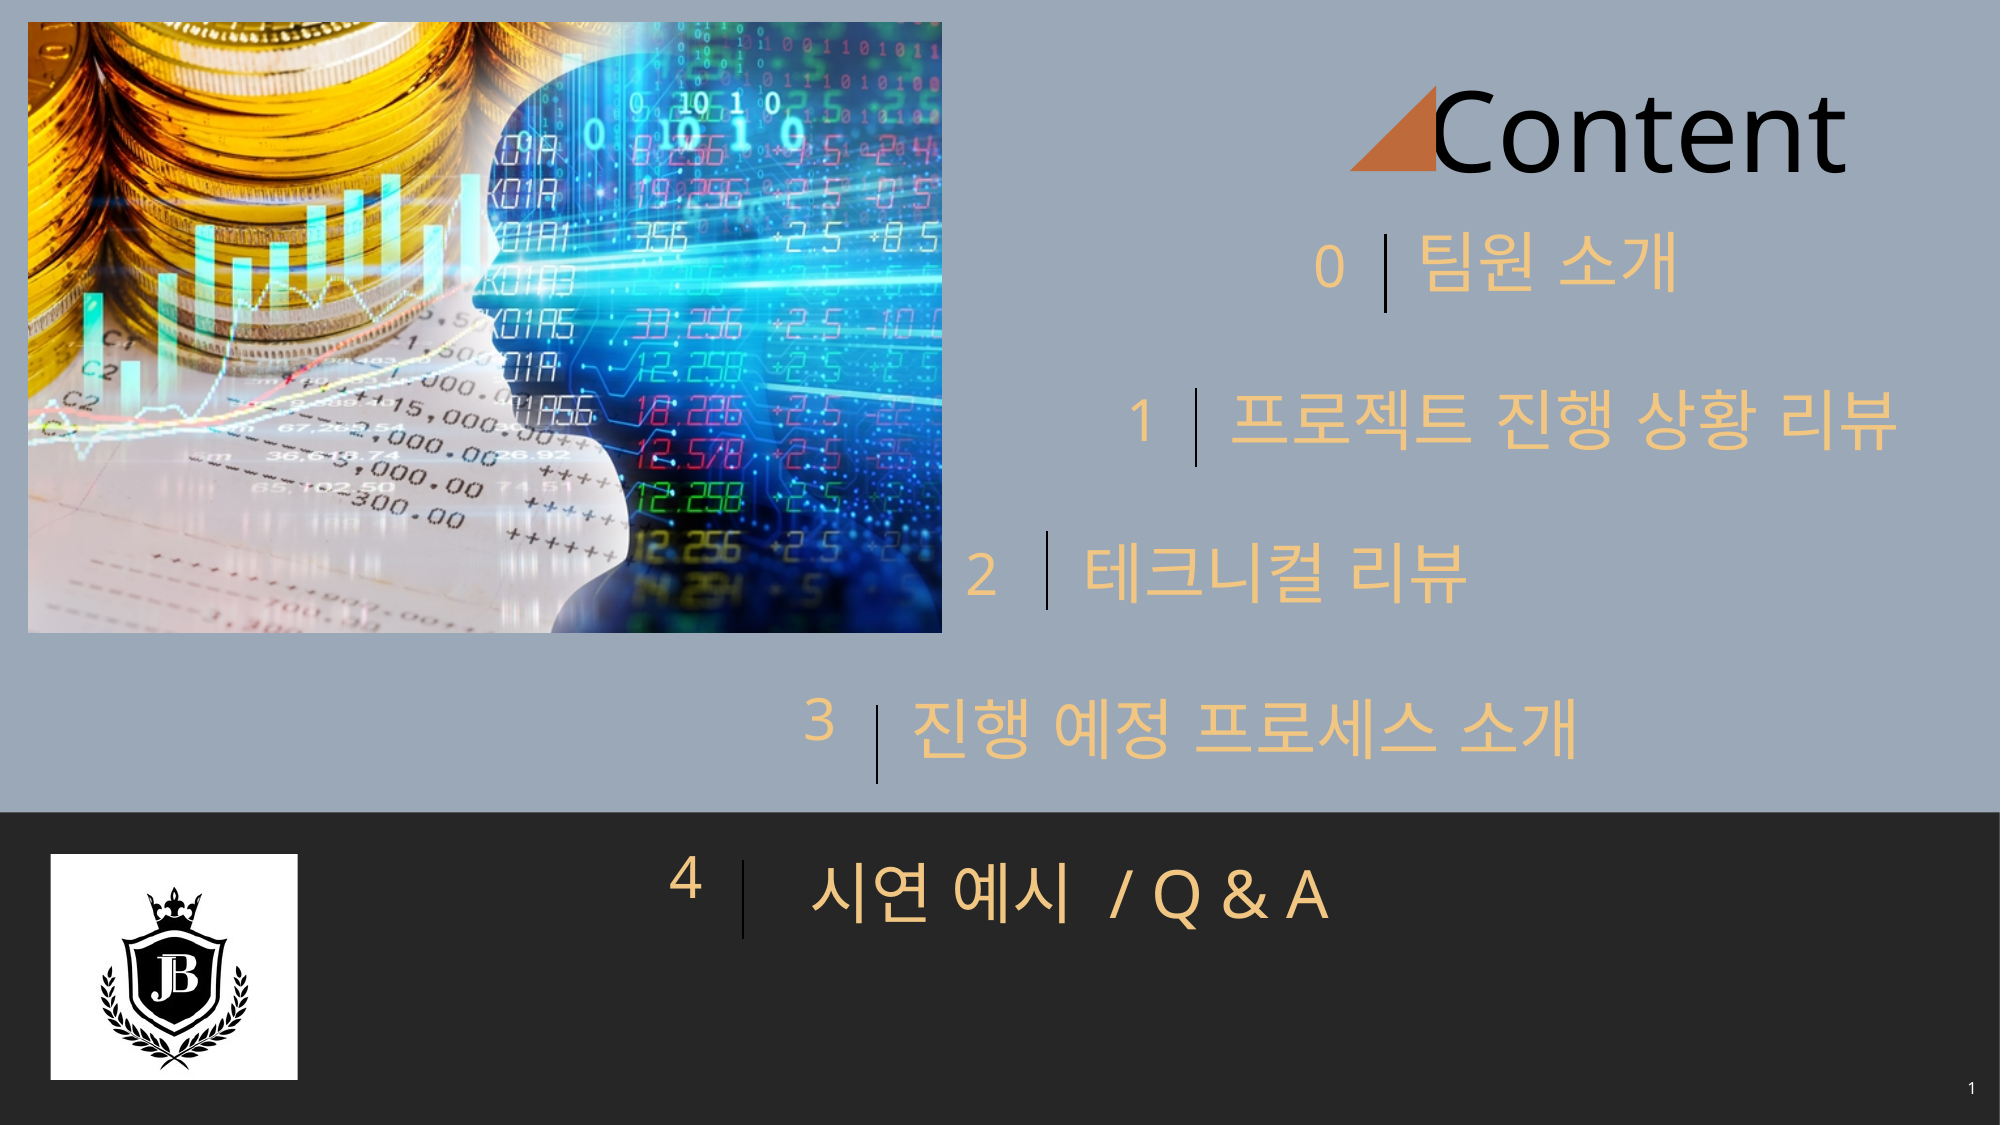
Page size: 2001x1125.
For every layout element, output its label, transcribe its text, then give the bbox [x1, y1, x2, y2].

text_box 팀원 소개 [1385, 223, 1990, 309]
text_box 4 [623, 833, 749, 918]
text_box 2 [950, 531, 1018, 612]
slide_number 1 [1568, 1058, 1992, 1118]
text_box Content [1411, 52, 1864, 203]
text_box 0 [1294, 226, 1366, 302]
text_box 진행 예정 프로세스 소개 [883, 690, 1917, 775]
text_box [0, 811, 2000, 1125]
picture [50, 853, 298, 1081]
text_box [1348, 84, 1438, 173]
text_box 테크니컬 리뷰 [1051, 533, 1656, 620]
text_box 1 [1108, 380, 1179, 456]
text_box 3 [757, 674, 883, 759]
text_box [0, 0, 2000, 811]
picture [27, 22, 942, 633]
picture [702, 629, 712, 633]
text_box 시연 예시 / Q & A [747, 854, 1539, 939]
text_box 프로젝트 진행 상황 리뷰 [1198, 381, 2000, 467]
